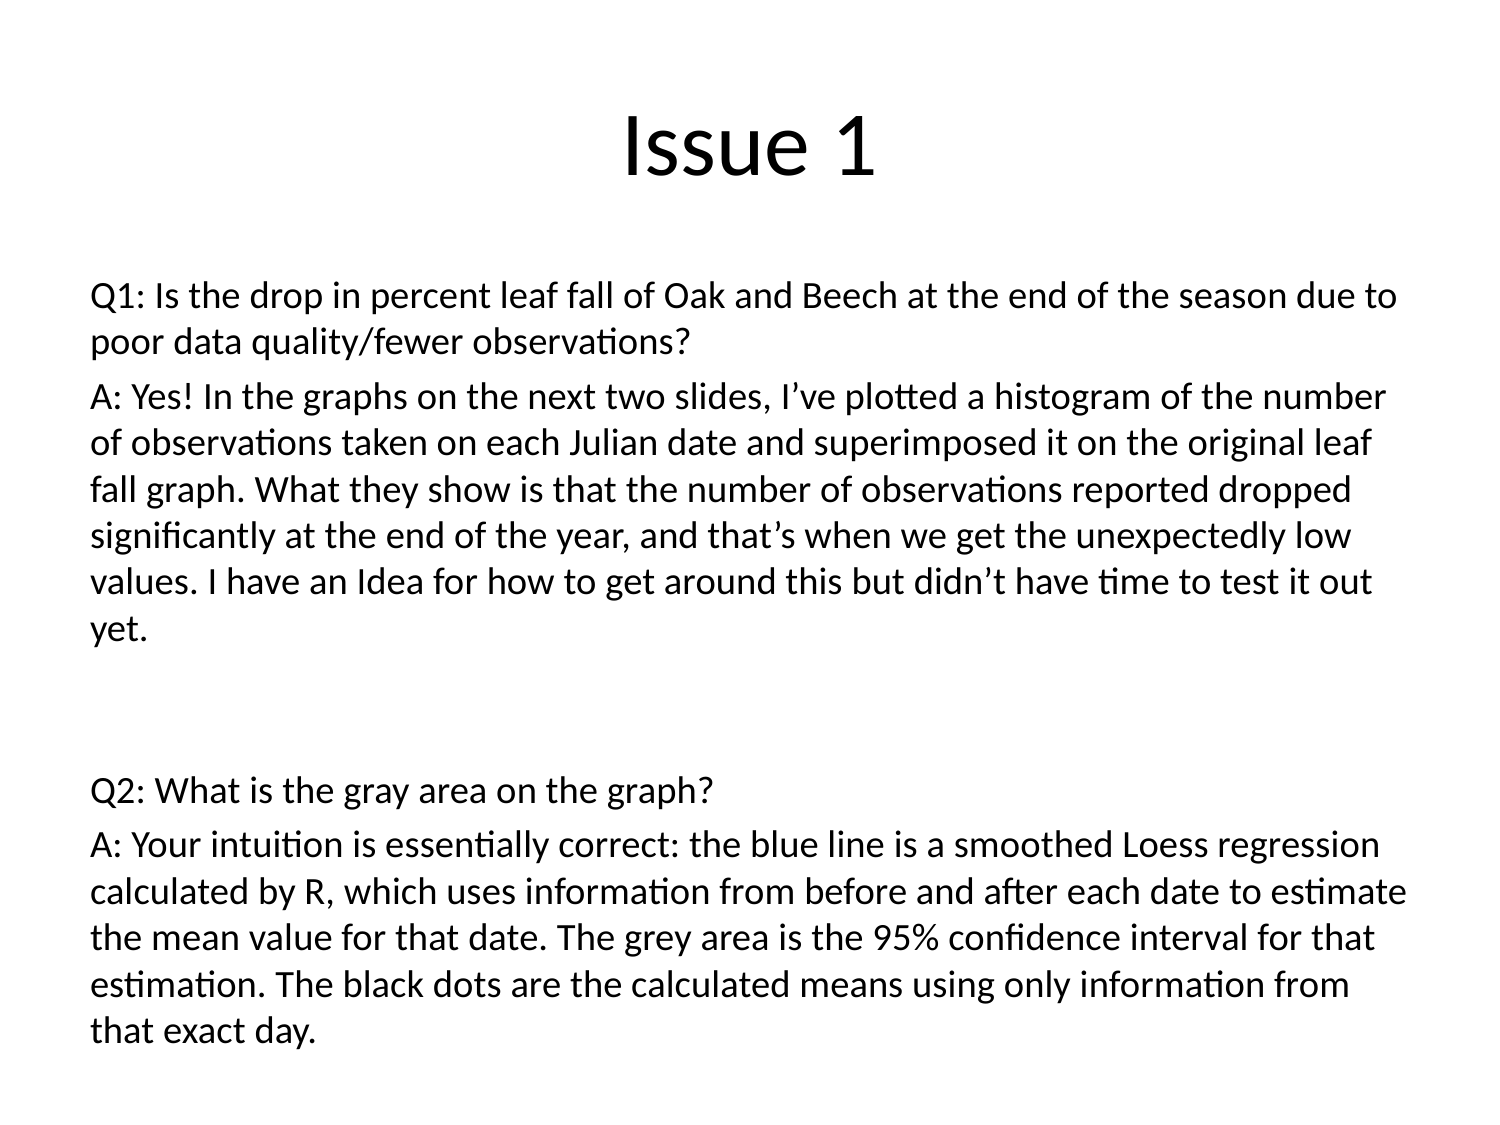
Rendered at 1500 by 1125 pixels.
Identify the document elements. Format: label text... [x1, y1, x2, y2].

title Issue 1 [75, 45, 1425, 233]
list Q1: Is the drop in percent leaf fall of Oak and Beech at the end of the season due to poor data quality/fewer observations? A: Yes! In the graphs on the next two slides, I’ve plotted a histogram of the number of observations taken on each Julian date and superimposed it on the original leaf fall graph. What they show is that the number of observations reported dropped significantly at the end of the year, and that’s when we get the unexpectedly low values. I have an Idea for how to get around this but didn’t have time to test it out yet. Q2: What is the gray area on the graph? A: Your intuition is essentially correct: the blue line is a smoothed Loess regression calculated by R, which uses information from before and after each date to estimate the mean value for that date. The grey area is the 95% confidence interval for that estimation. The black dots are the calculated means using only information from that exact day. [75, 262, 1425, 1071]
